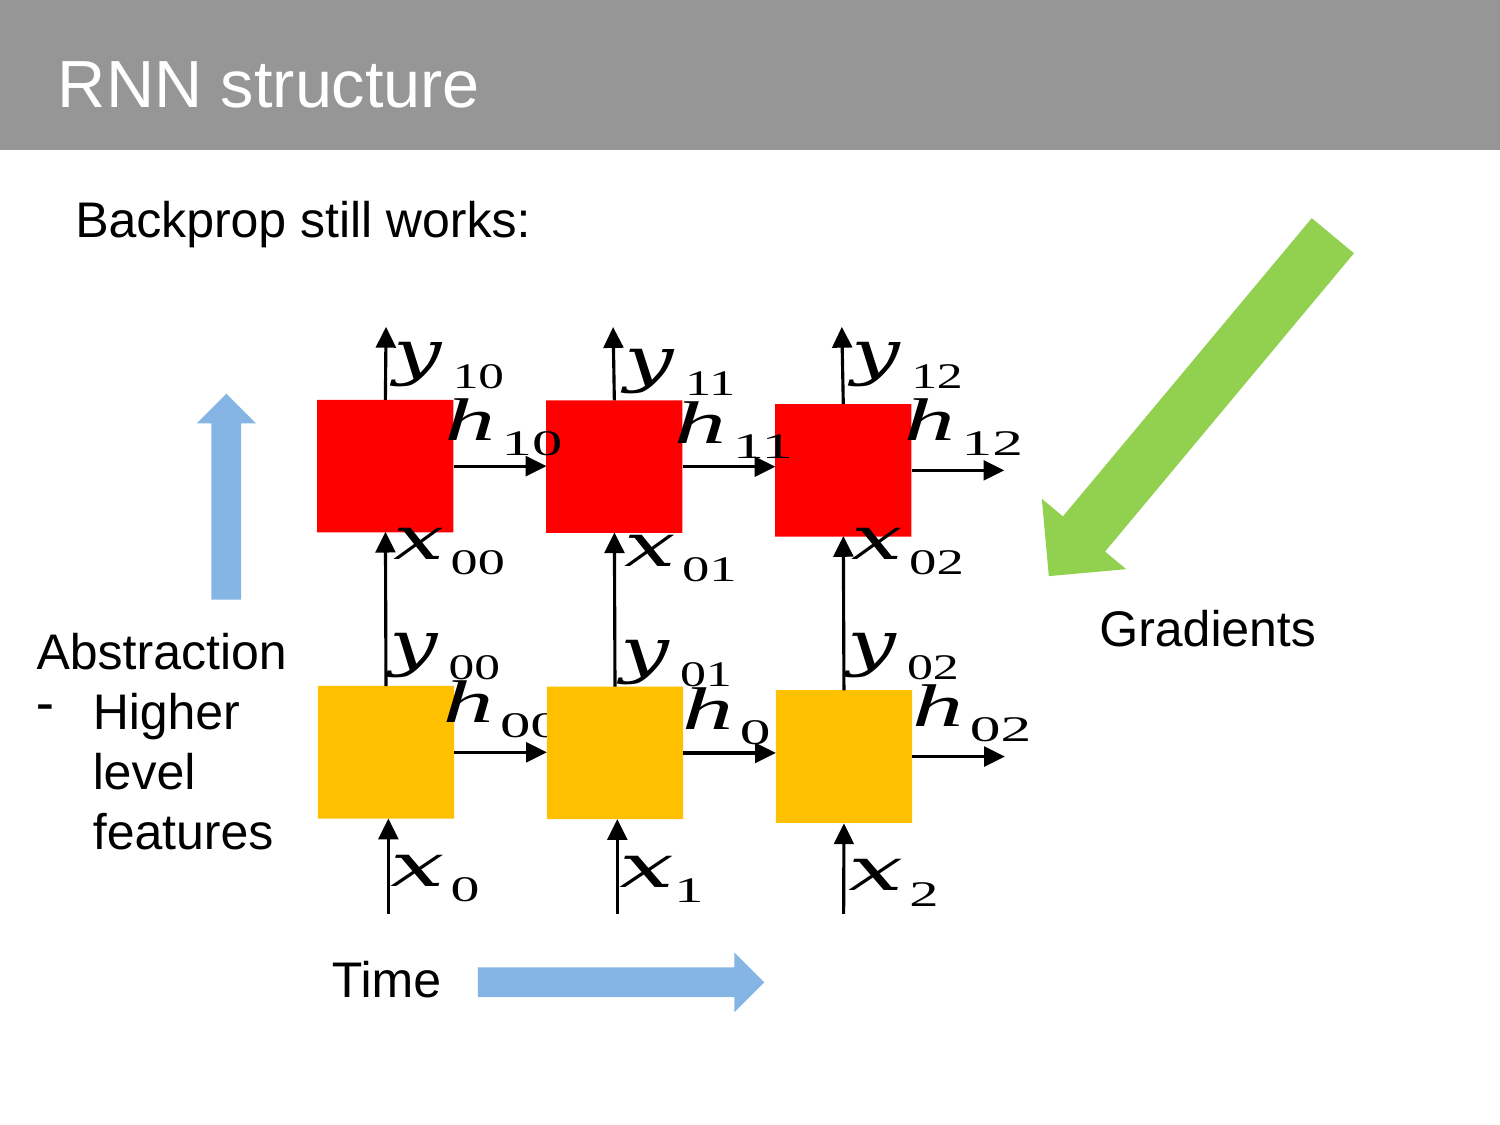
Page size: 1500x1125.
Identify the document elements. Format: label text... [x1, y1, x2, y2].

text_box [316, 684, 456, 821]
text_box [618, 840, 624, 917]
text_box Time [317, 940, 457, 1015]
text_box Backprop still works: [60, 172, 1452, 1054]
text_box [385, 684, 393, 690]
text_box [390, 840, 395, 916]
text_box Abstraction Higher level features [21, 611, 302, 867]
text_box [457, 468, 525, 472]
text_box [475, 950, 767, 1015]
text_box [774, 688, 914, 825]
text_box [915, 472, 983, 477]
text_box [194, 391, 259, 602]
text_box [994, 757, 1007, 763]
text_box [384, 398, 393, 404]
text_box [545, 684, 685, 821]
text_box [686, 468, 754, 473]
text_box [315, 398, 456, 535]
text_box Gradients [1084, 588, 1332, 664]
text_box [843, 845, 849, 916]
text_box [536, 754, 545, 759]
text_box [687, 755, 755, 759]
text_box RNN structure [42, 25, 1257, 159]
text_box [544, 398, 685, 535]
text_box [458, 754, 526, 759]
text_box [773, 402, 914, 539]
text_box [1039, 216, 1357, 579]
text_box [993, 471, 1007, 477]
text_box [916, 758, 984, 763]
